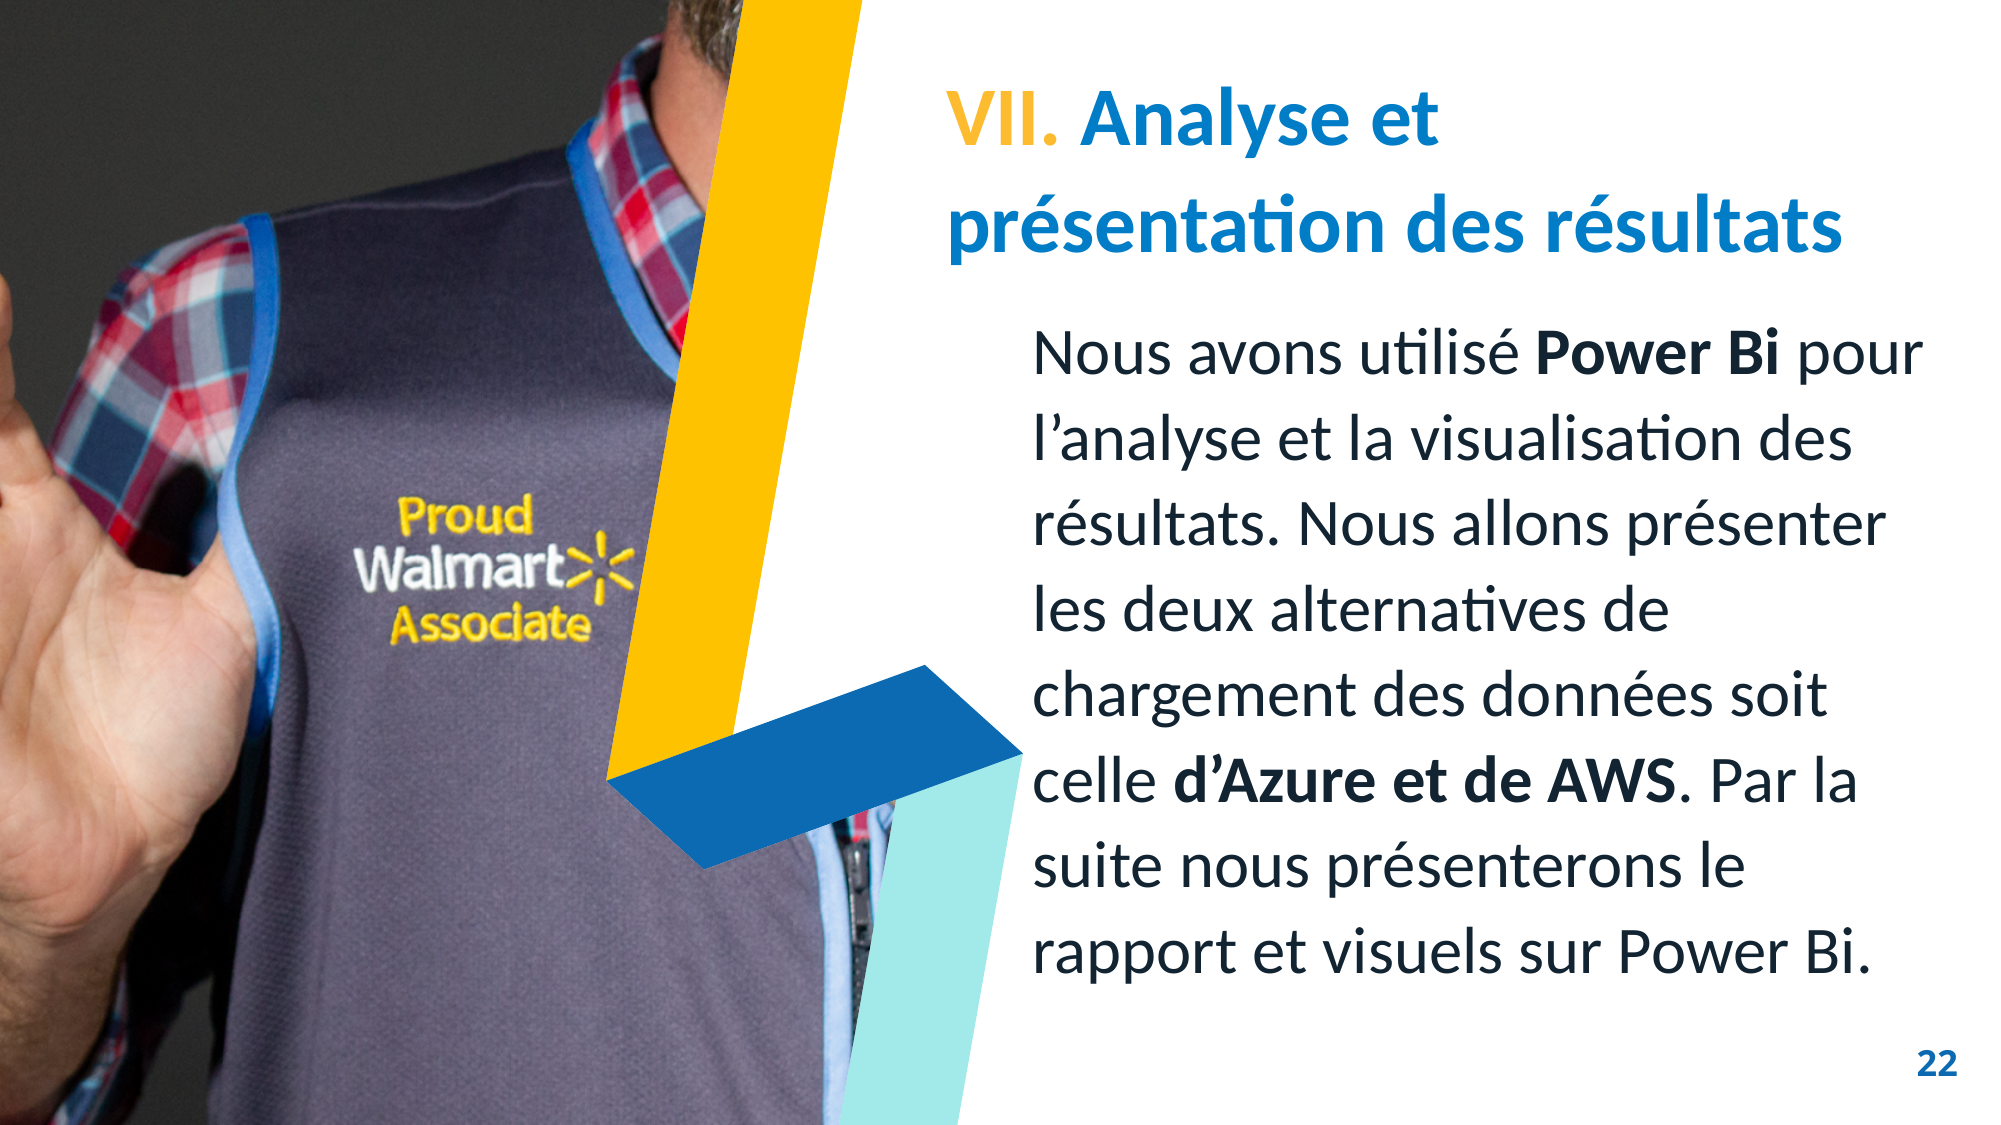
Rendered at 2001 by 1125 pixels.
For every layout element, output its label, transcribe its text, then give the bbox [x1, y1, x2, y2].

slide_number 22 [1838, 1022, 1959, 1109]
picture [0, 0, 897, 1125]
list Nous avons utilisé Power Bi pour l’analyse et la visualisation des résultats. Nous allons présenter les deux alternatives de chargement des données soit celle d’Azure et de AWS. Par la suite nous présenterons le rapport et visuels sur Power Bi. [1032, 302, 1964, 1018]
title VII. Analyse et présentation des résultats [946, 45, 1877, 270]
